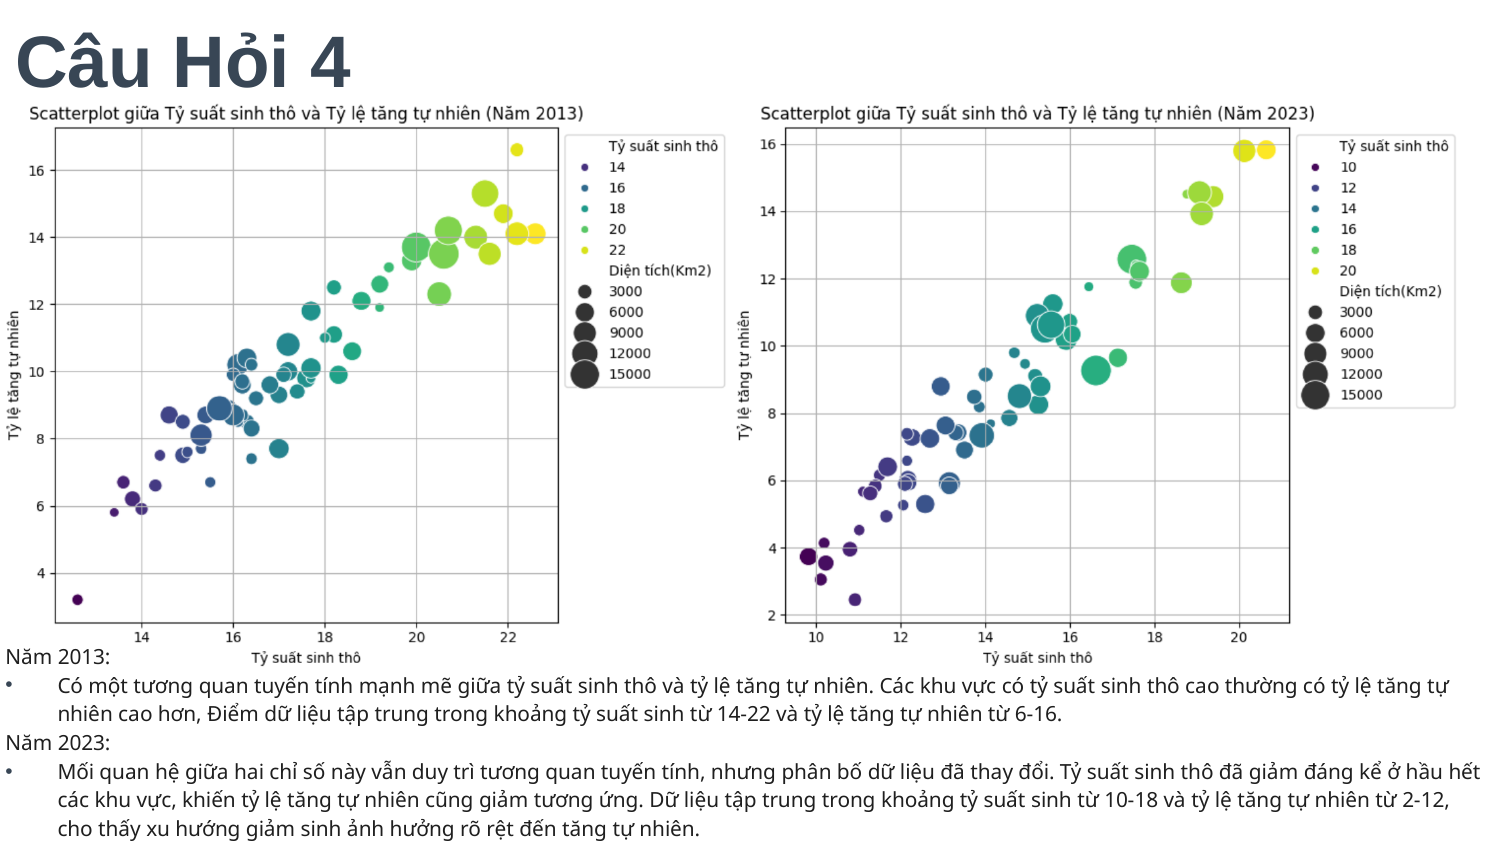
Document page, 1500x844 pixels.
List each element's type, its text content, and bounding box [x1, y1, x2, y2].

title Câu Hỏi 4 [0, 0, 1029, 91]
picture [0, 93, 1495, 676]
text_box Năm 2013: Có một tương quan tuyến tính mạnh mẽ giữa tỷ suất sinh thô và tỷ lệ tăng tự nhiên. Các khu vực có tỷ suất sinh thô cao thường có tỷ lệ tăng tự nhiên cao hơn, Điểm dữ liệu tập trung trong khoảng tỷ suất sinh từ 14-22 và tỷ lệ tăng tự nhiên từ 6-16. Năm 2023: Mối quan hệ giữa hai chỉ số này vẫn duy trì tương quan tuyến tính, nhưng phân bố dữ liệu đã thay đổi. Tỷ suất sinh thô đã giảm đáng kể ở hầu hết các khu vực, khiến tỷ lệ tăng tự nhiên cũng giảm tương ứng. Dữ liệu tập trung trong khoảng tỷ suất sinh từ 10-18 và tỷ lệ tăng tự nhiên từ 2-12, cho thấy xu hướng giảm sinh ảnh hưởng rõ rệt đến tăng tự nhiên. [0, 673, 1500, 844]
